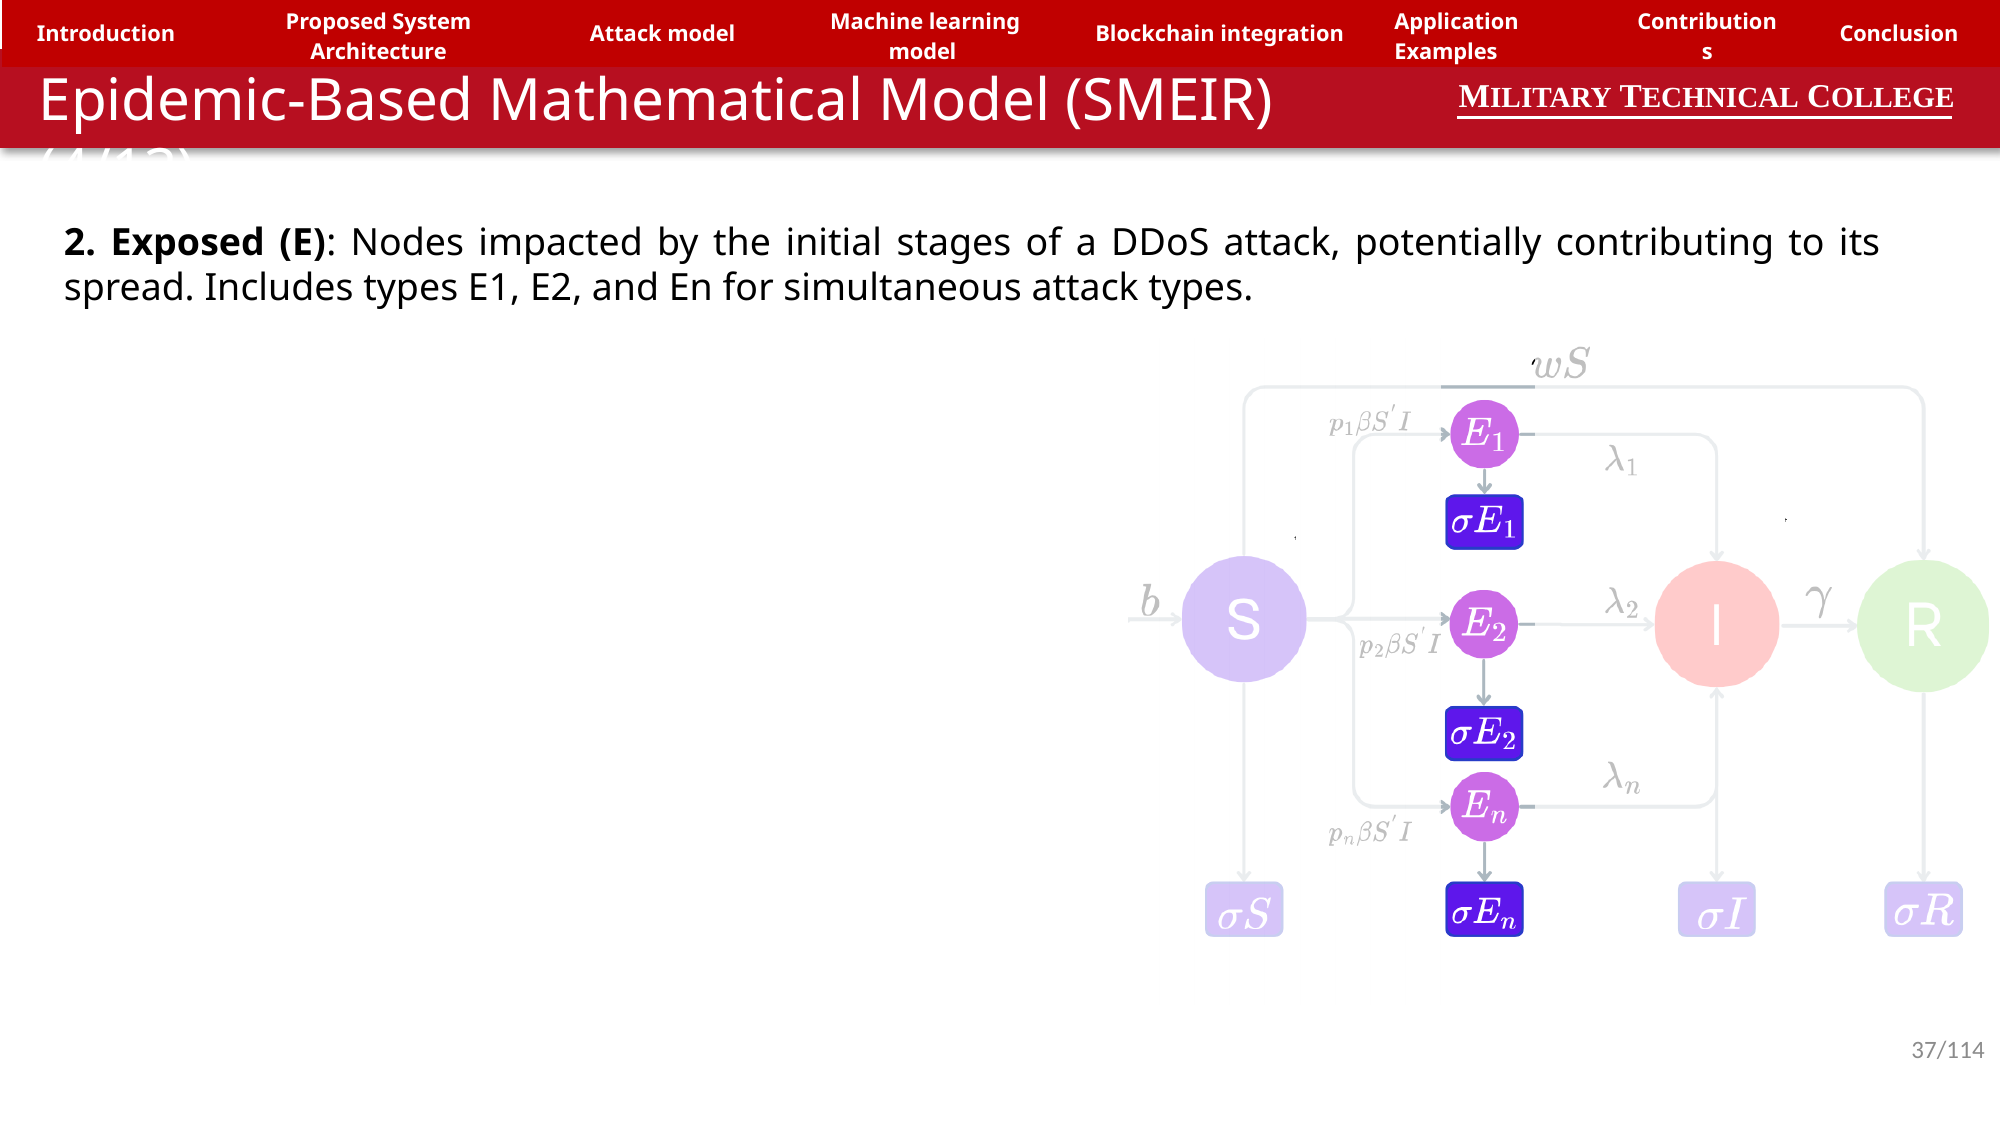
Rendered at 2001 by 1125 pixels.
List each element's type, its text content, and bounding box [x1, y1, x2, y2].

table_header Conclusion [1797, 0, 2000, 49]
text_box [1443, 66, 2000, 123]
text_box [0, 49, 2000, 148]
table_header Blockchain integration [1066, 0, 1379, 49]
table_header Application Examples [1379, 0, 1618, 49]
text_box 2. Exposed (E): Nodes impacted by the initial stages of a DDoS attack, potentially contributing to its spread. Includes types E1, E2, and En for simultaneous attack types. [49, 210, 1898, 361]
table_header Introduction [2, 0, 211, 49]
table_header Contributions [1618, 0, 1797, 49]
table_header Proposed System Architecture [211, 0, 546, 49]
table_header Machine learning model [785, 0, 1066, 49]
picture [1124, 310, 2000, 1005]
table_header Attack model [546, 0, 785, 49]
